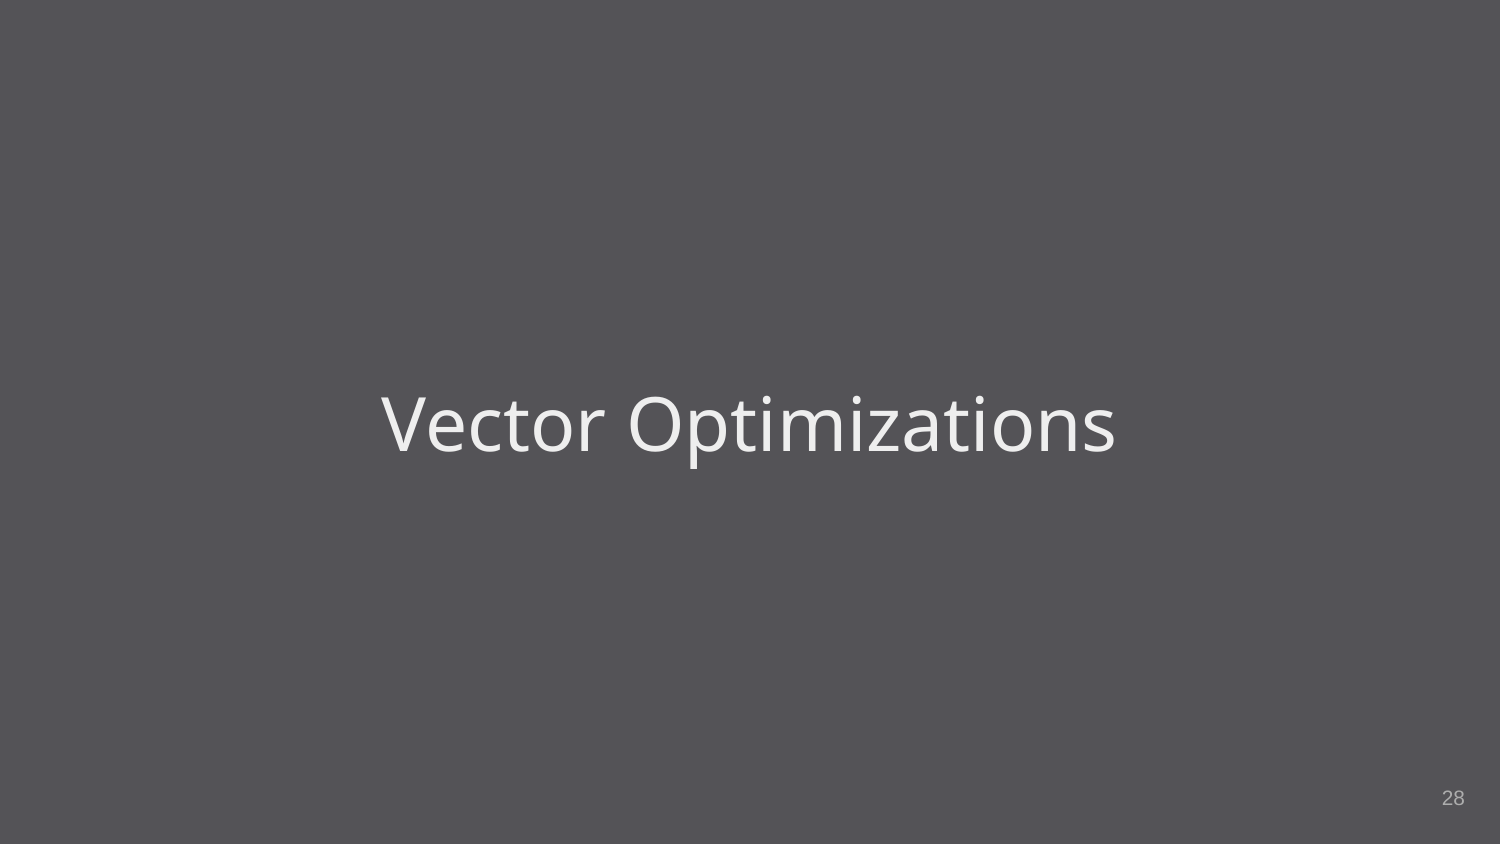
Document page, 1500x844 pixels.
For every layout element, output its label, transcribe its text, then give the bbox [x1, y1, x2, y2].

slide_number ‹#› [1389, 764, 1480, 830]
title Vector Optimizations [51, 352, 1449, 491]
